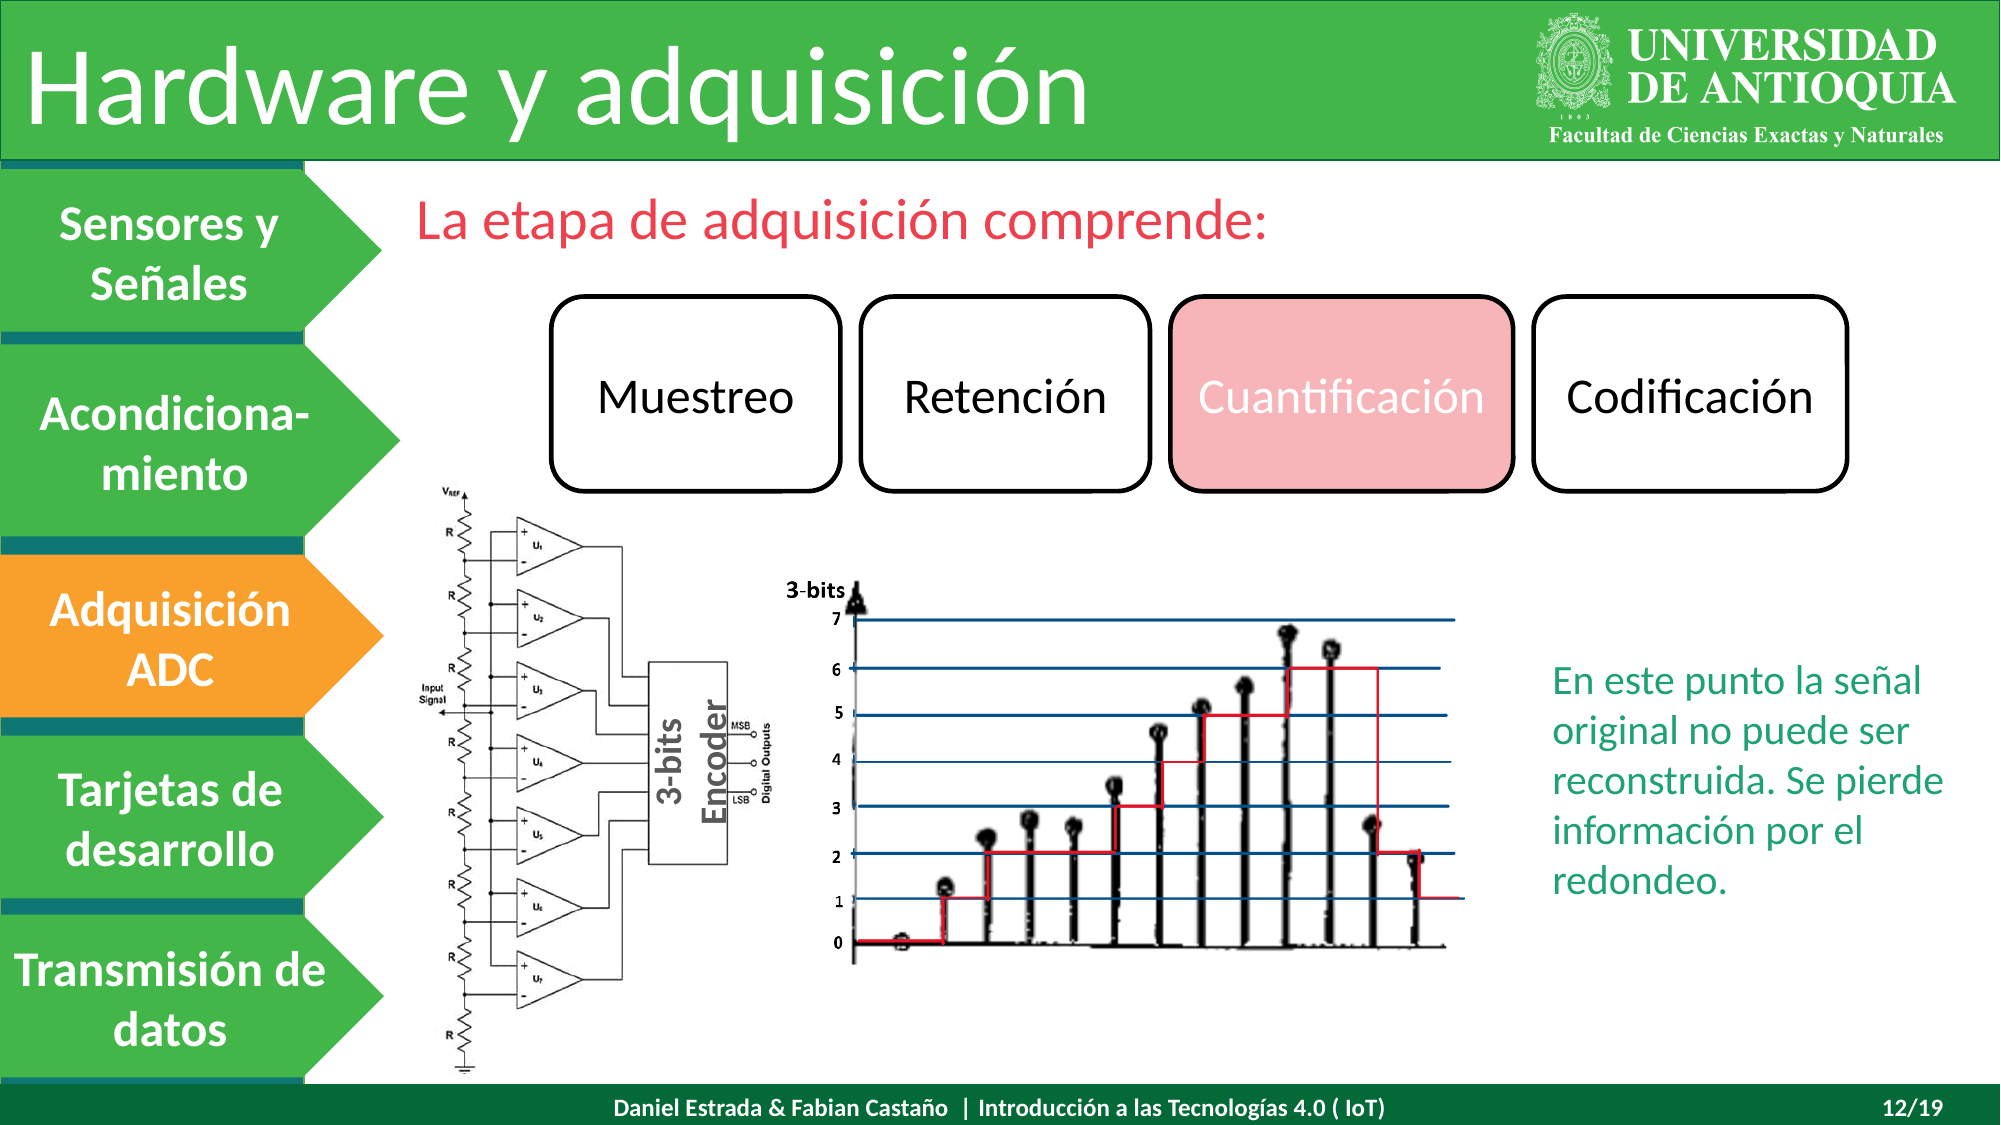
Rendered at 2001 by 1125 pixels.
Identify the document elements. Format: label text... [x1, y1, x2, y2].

picture [771, 558, 1477, 966]
text_box [0, 161, 305, 172]
text_box Hardware y adquisición [9, 4, 1108, 155]
text_box Transmisión de datos [0, 914, 385, 1078]
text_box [419, 484, 772, 1075]
text_box En este punto la señal original no puede ser reconstruida. Se pierde información por el redondeo. [1537, 645, 1978, 911]
text_box [0, 329, 305, 344]
text_box [0, 0, 2000, 161]
text_box Tarjetas de desarrollo [0, 735, 385, 899]
text_box [0, 716, 305, 736]
text_box Adquisición ADC [0, 554, 385, 718]
text_box [0, 1077, 305, 1083]
text_box Codificación [1532, 295, 1849, 493]
text_box Sensores y Señales [0, 169, 382, 332]
text_box Acondiciona-miento [0, 344, 401, 537]
text_box La etapa de adquisición comprende: [401, 173, 1979, 259]
text_box Muestreo [550, 295, 842, 493]
text_box Retención [859, 295, 1152, 493]
picture [1533, 11, 1959, 149]
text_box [0, 1083, 2000, 1125]
text_box [0, 897, 305, 916]
text_box Cuantificación [1169, 295, 1515, 493]
text_box [0, 537, 305, 555]
